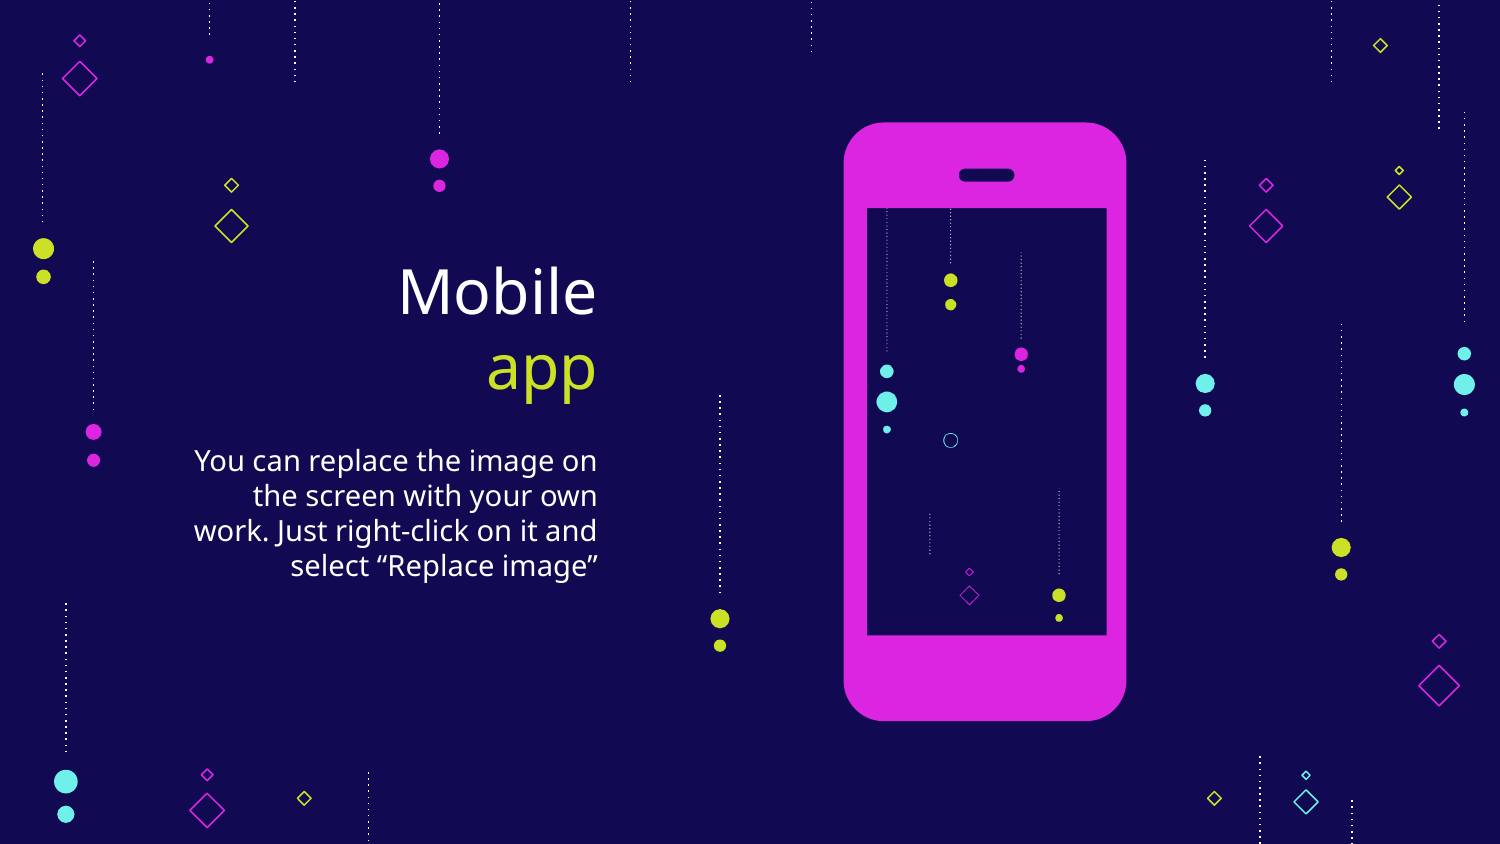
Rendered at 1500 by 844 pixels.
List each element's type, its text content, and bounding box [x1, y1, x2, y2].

text_box [1249, 209, 1283, 243]
text_box [710, 609, 730, 629]
text_box [224, 178, 239, 193]
text_box [713, 639, 727, 652]
title Mobile app [311, 253, 613, 417]
text_box [1198, 404, 1212, 417]
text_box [843, 122, 1127, 722]
text_box [1195, 373, 1215, 394]
text_box [1335, 568, 1348, 581]
subtitle You can replace the image on the screen with your own work. Just right-click on it and select “Replace image” [178, 427, 613, 591]
text_box [214, 209, 249, 243]
text_box [433, 179, 446, 193]
text_box [1259, 178, 1274, 193]
text_box [429, 149, 450, 169]
text_box [1331, 537, 1351, 558]
